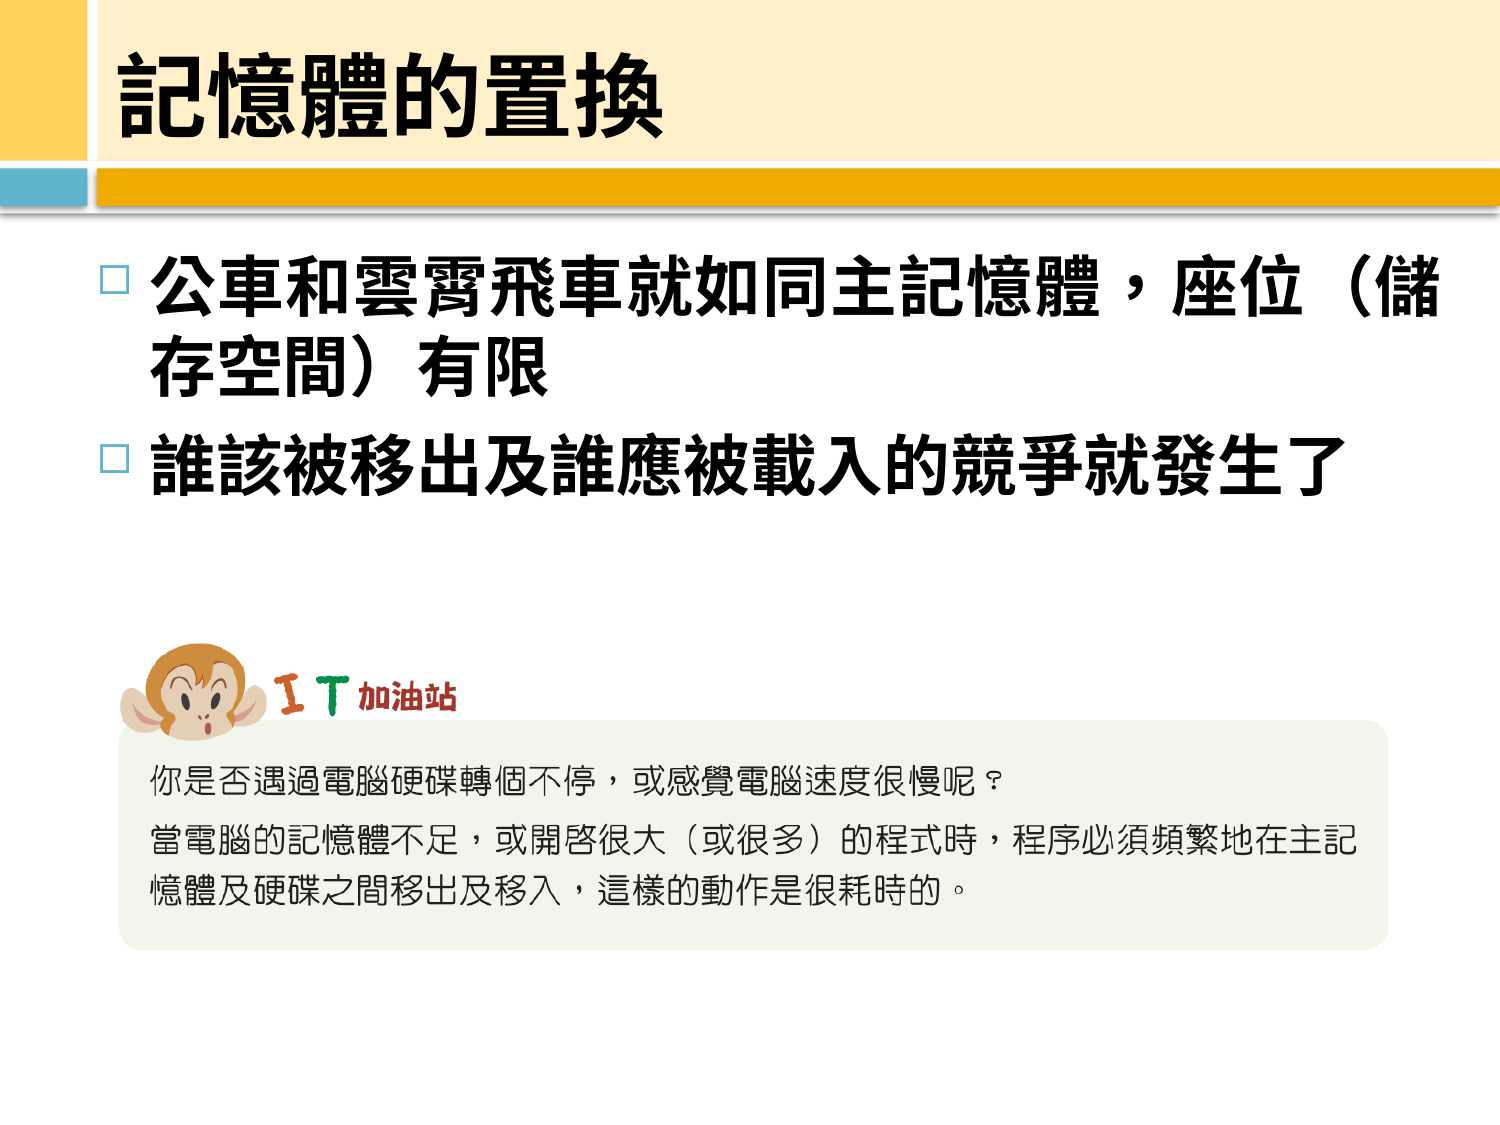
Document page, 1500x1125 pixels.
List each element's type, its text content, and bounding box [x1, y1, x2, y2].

title 記憶體的置換 [100, 26, 1438, 161]
list 公車和雲霄飛車就如同主記憶體，座位（儲存空間）有限 誰該被移出及誰應被載入的競爭就發生了 [82, 237, 1457, 1029]
picture [100, 631, 1401, 962]
